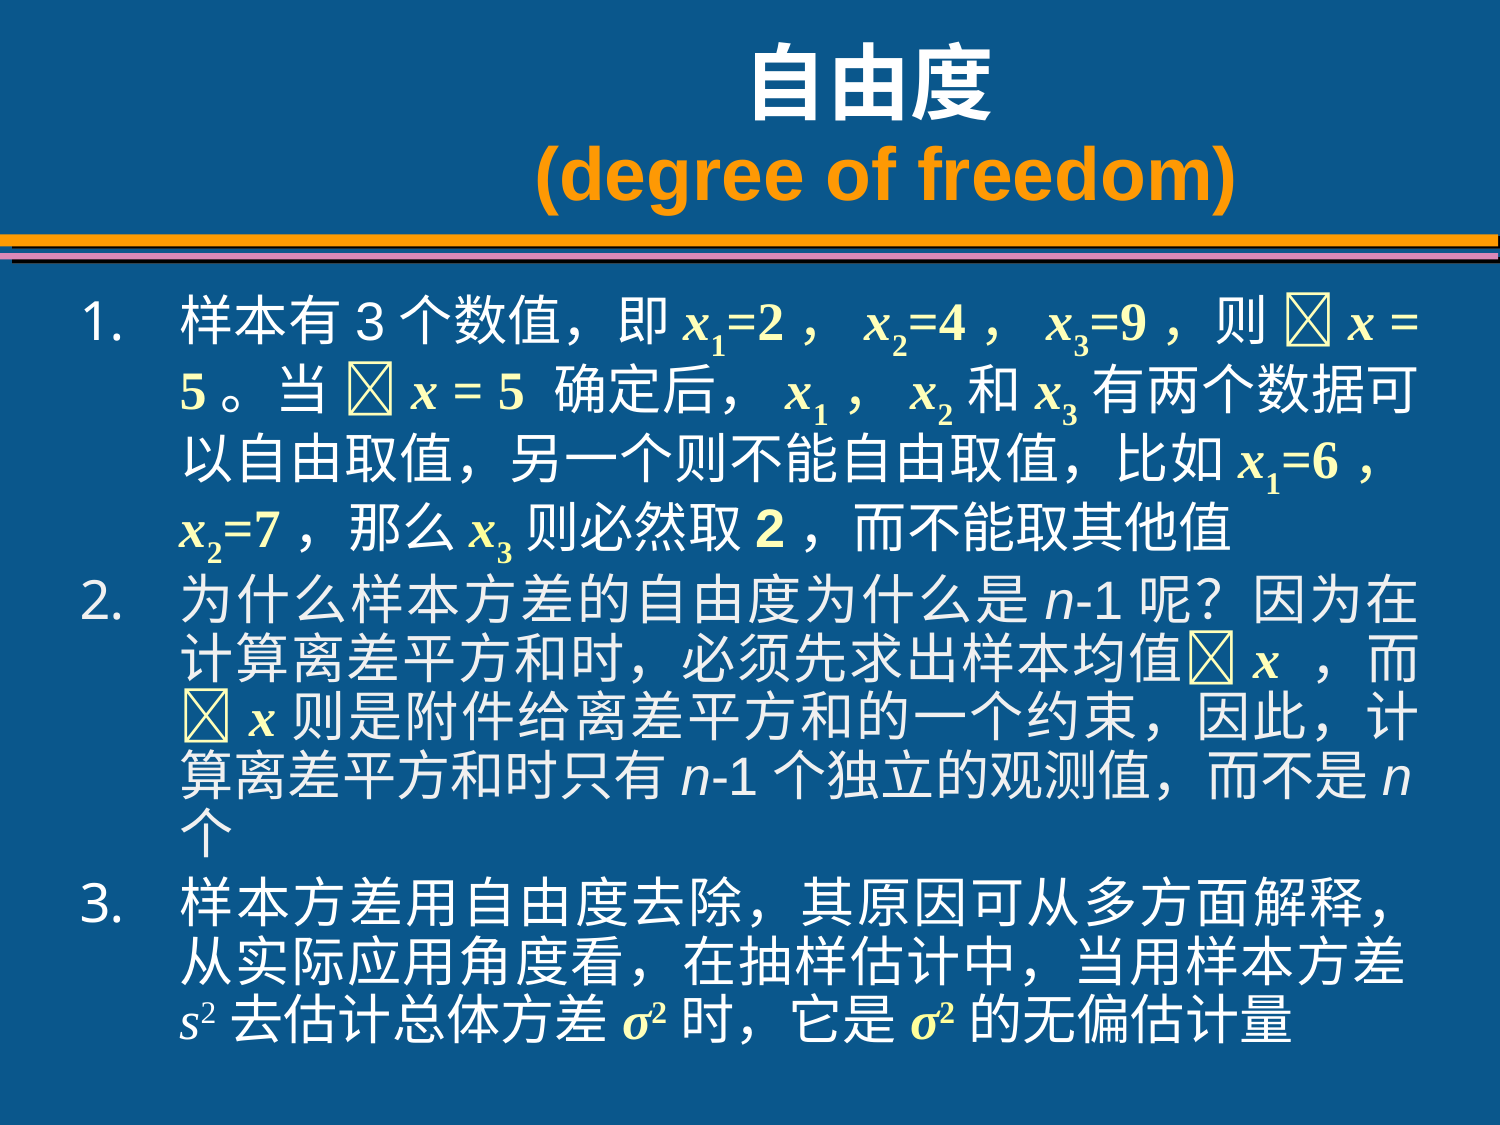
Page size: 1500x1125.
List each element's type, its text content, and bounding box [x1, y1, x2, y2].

title 自由度 (degree of freedom) [312, 42, 1425, 213]
list 样本有3个数值，即x1=2，x2=4，x3=9，则 x = 5。当 x = 5 确定后，x1，x2和x3有两个数据可以自由取值，另一个则不能自由取值，比如x1=6，x2=7，那么x3则必然取2，而不能取其他值 为什么样本方差的自由度为什么是n-1呢？因为在计算离差平方和时，必须先求出样本均值x ，而x则是附件给离差平方和的一个约束，因此，计算离差平方和时只有n-1个独立的观测值，而不是n个 样本方差用自由度去除，其原因可从多方面解释，从实际应用角度看，在抽样估计中，当用样本方差s2去估计总体方差σ2时，它是σ2的无偏估计量 [64, 278, 1436, 1025]
